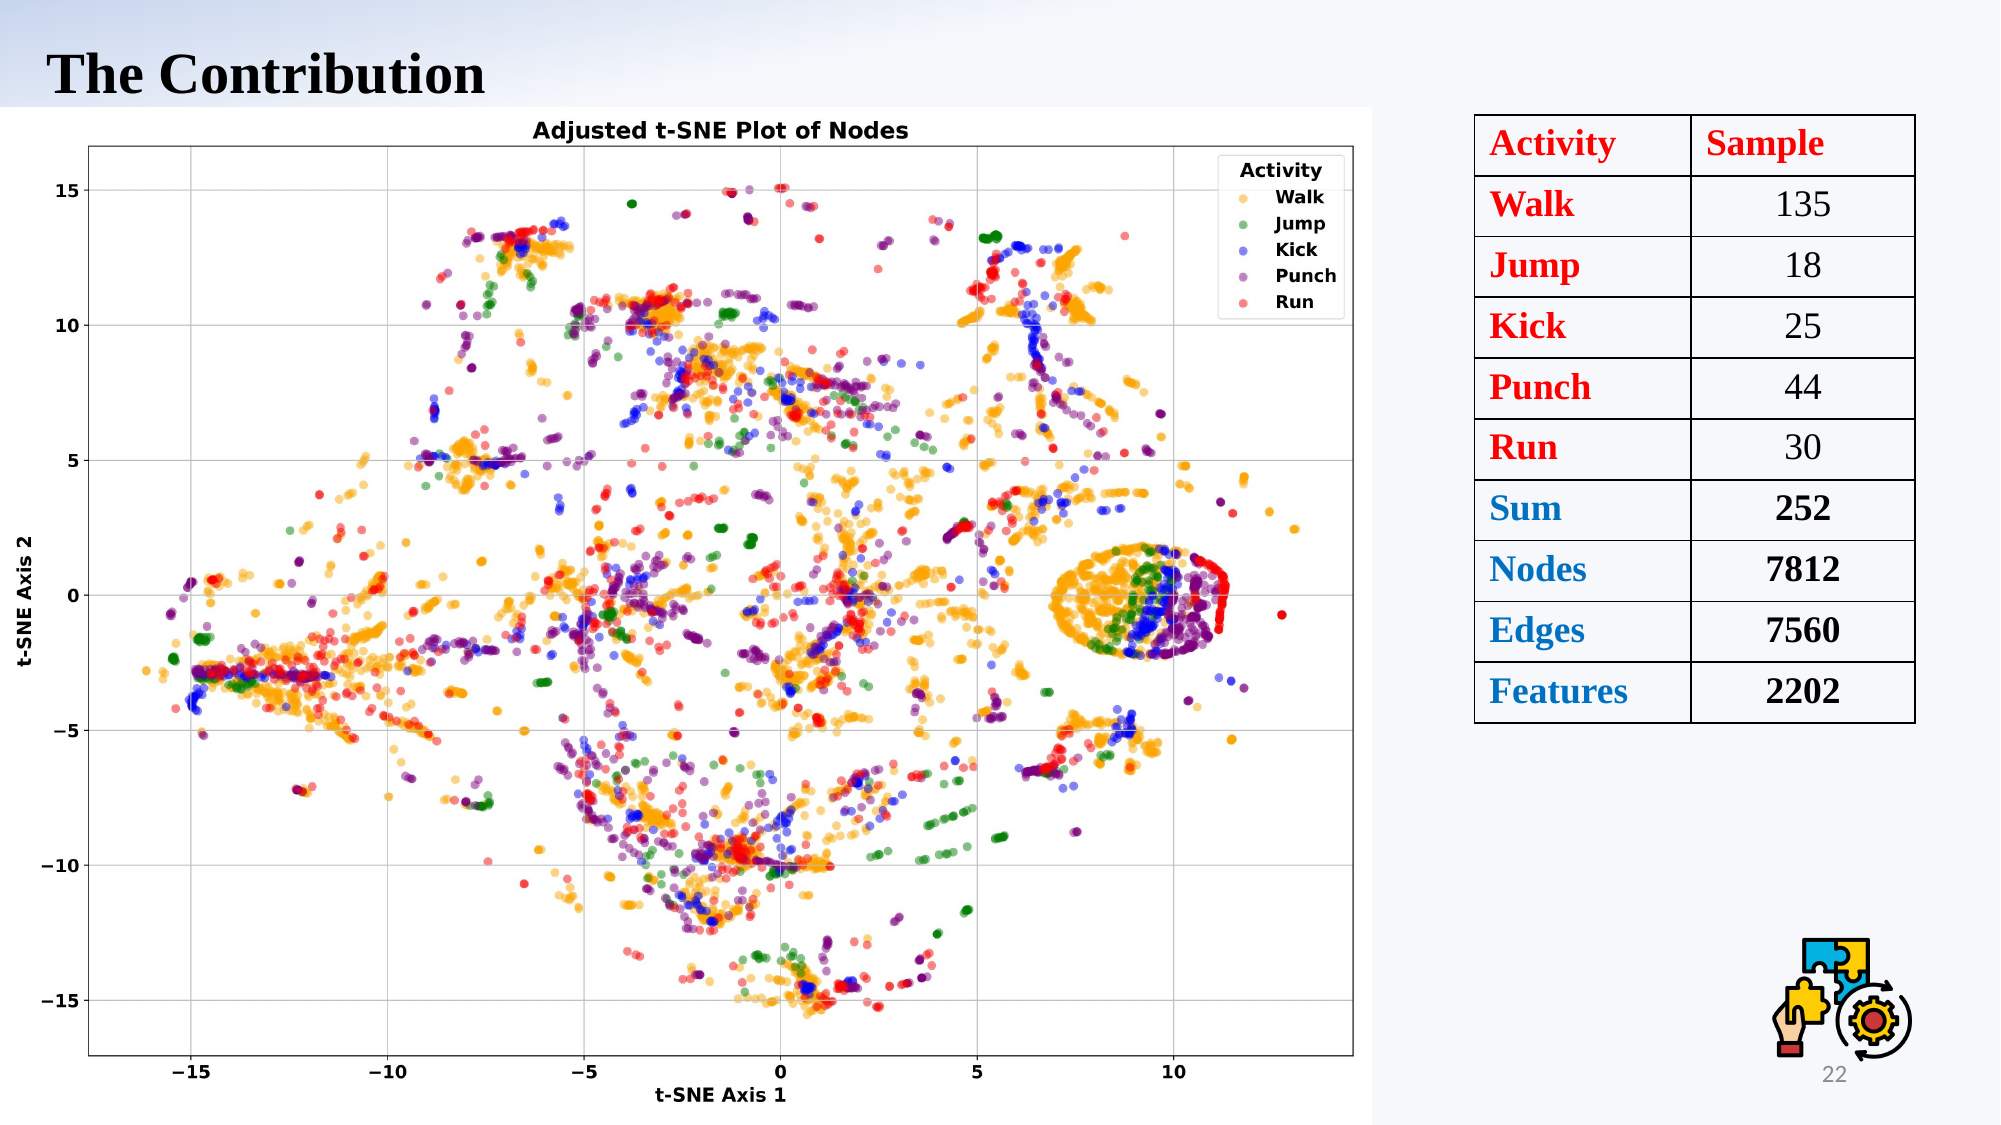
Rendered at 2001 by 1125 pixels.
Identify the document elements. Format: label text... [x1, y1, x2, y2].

table_header Activity [1475, 116, 1690, 175]
table_cell Run [1475, 420, 1690, 479]
picture [1768, 926, 1916, 1073]
table_cell Punch [1475, 359, 1690, 418]
table_cell 135 [1692, 177, 1914, 236]
table_cell Jump [1475, 237, 1690, 296]
table_header Sample [1692, 116, 1914, 175]
table_cell Nodes [1475, 541, 1690, 601]
table_cell 7560 [1692, 602, 1914, 661]
table_cell 7812 [1692, 541, 1914, 601]
text_box The Contribution [32, 28, 1968, 183]
table_cell Edges [1475, 602, 1690, 661]
slide_number 22 [1412, 1042, 1863, 1103]
picture [0, 107, 1372, 1125]
table_cell 30 [1692, 420, 1914, 479]
table_cell 18 [1692, 237, 1914, 296]
table_cell Sum [1475, 481, 1690, 540]
table_cell 25 [1692, 298, 1914, 357]
table_cell 44 [1692, 359, 1914, 418]
table_cell Features [1475, 663, 1690, 722]
table_cell 252 [1692, 481, 1914, 540]
table_cell Kick [1475, 298, 1690, 357]
table_cell Walk [1475, 177, 1690, 236]
table_cell 2202 [1692, 663, 1914, 722]
